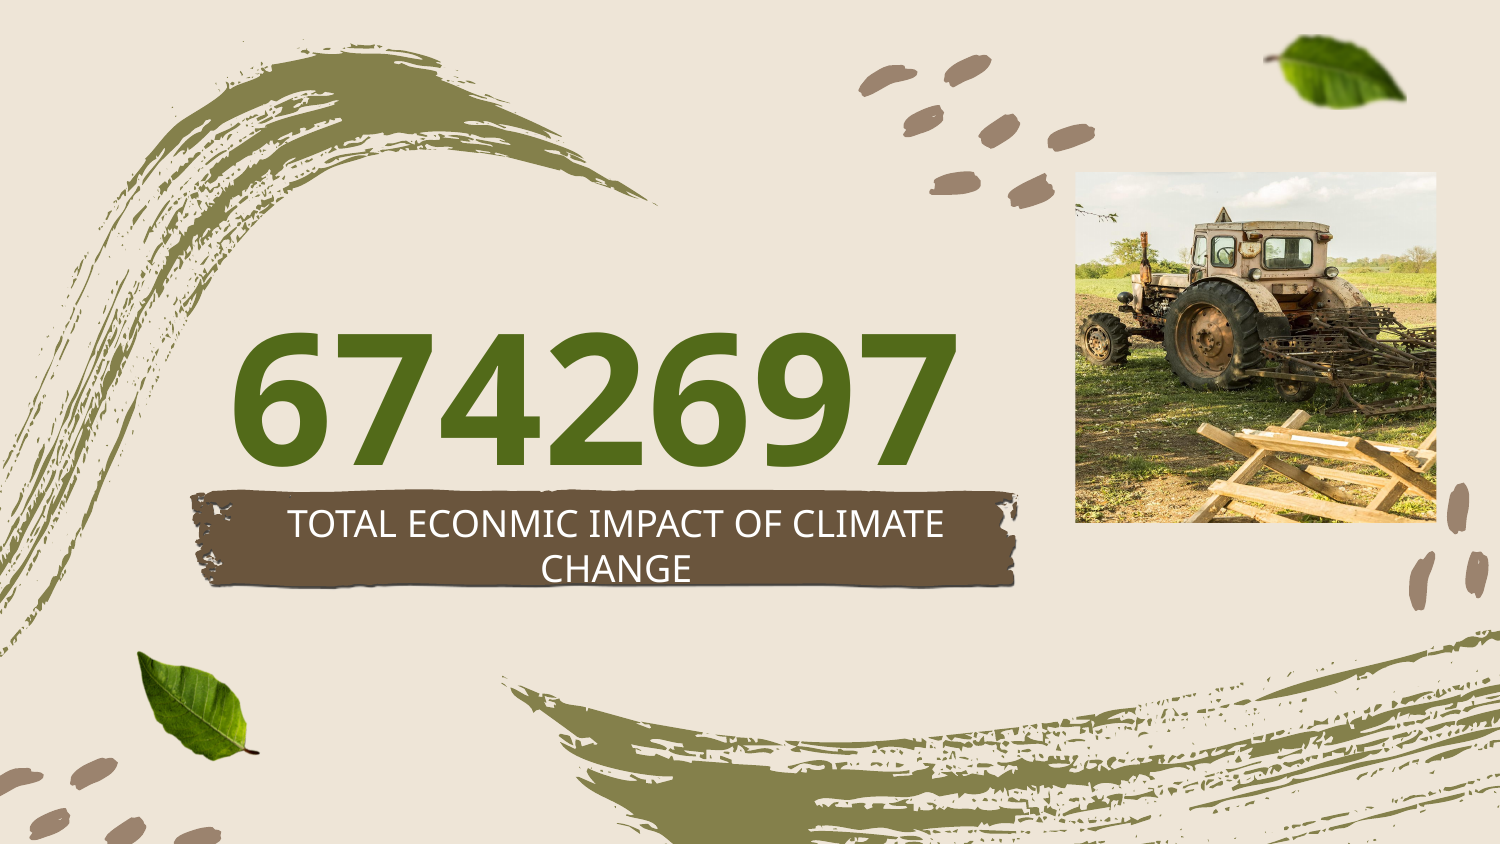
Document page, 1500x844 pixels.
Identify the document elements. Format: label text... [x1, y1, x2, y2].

text_box [192, 516, 1014, 587]
picture [1075, 172, 1437, 523]
title 6742697 [174, 268, 1017, 516]
picture [1262, 34, 1407, 110]
picture [109, 642, 281, 778]
list TOTAL ECONMIC IMPACT OF CLIMATE CHANGE [205, 530, 1027, 561]
